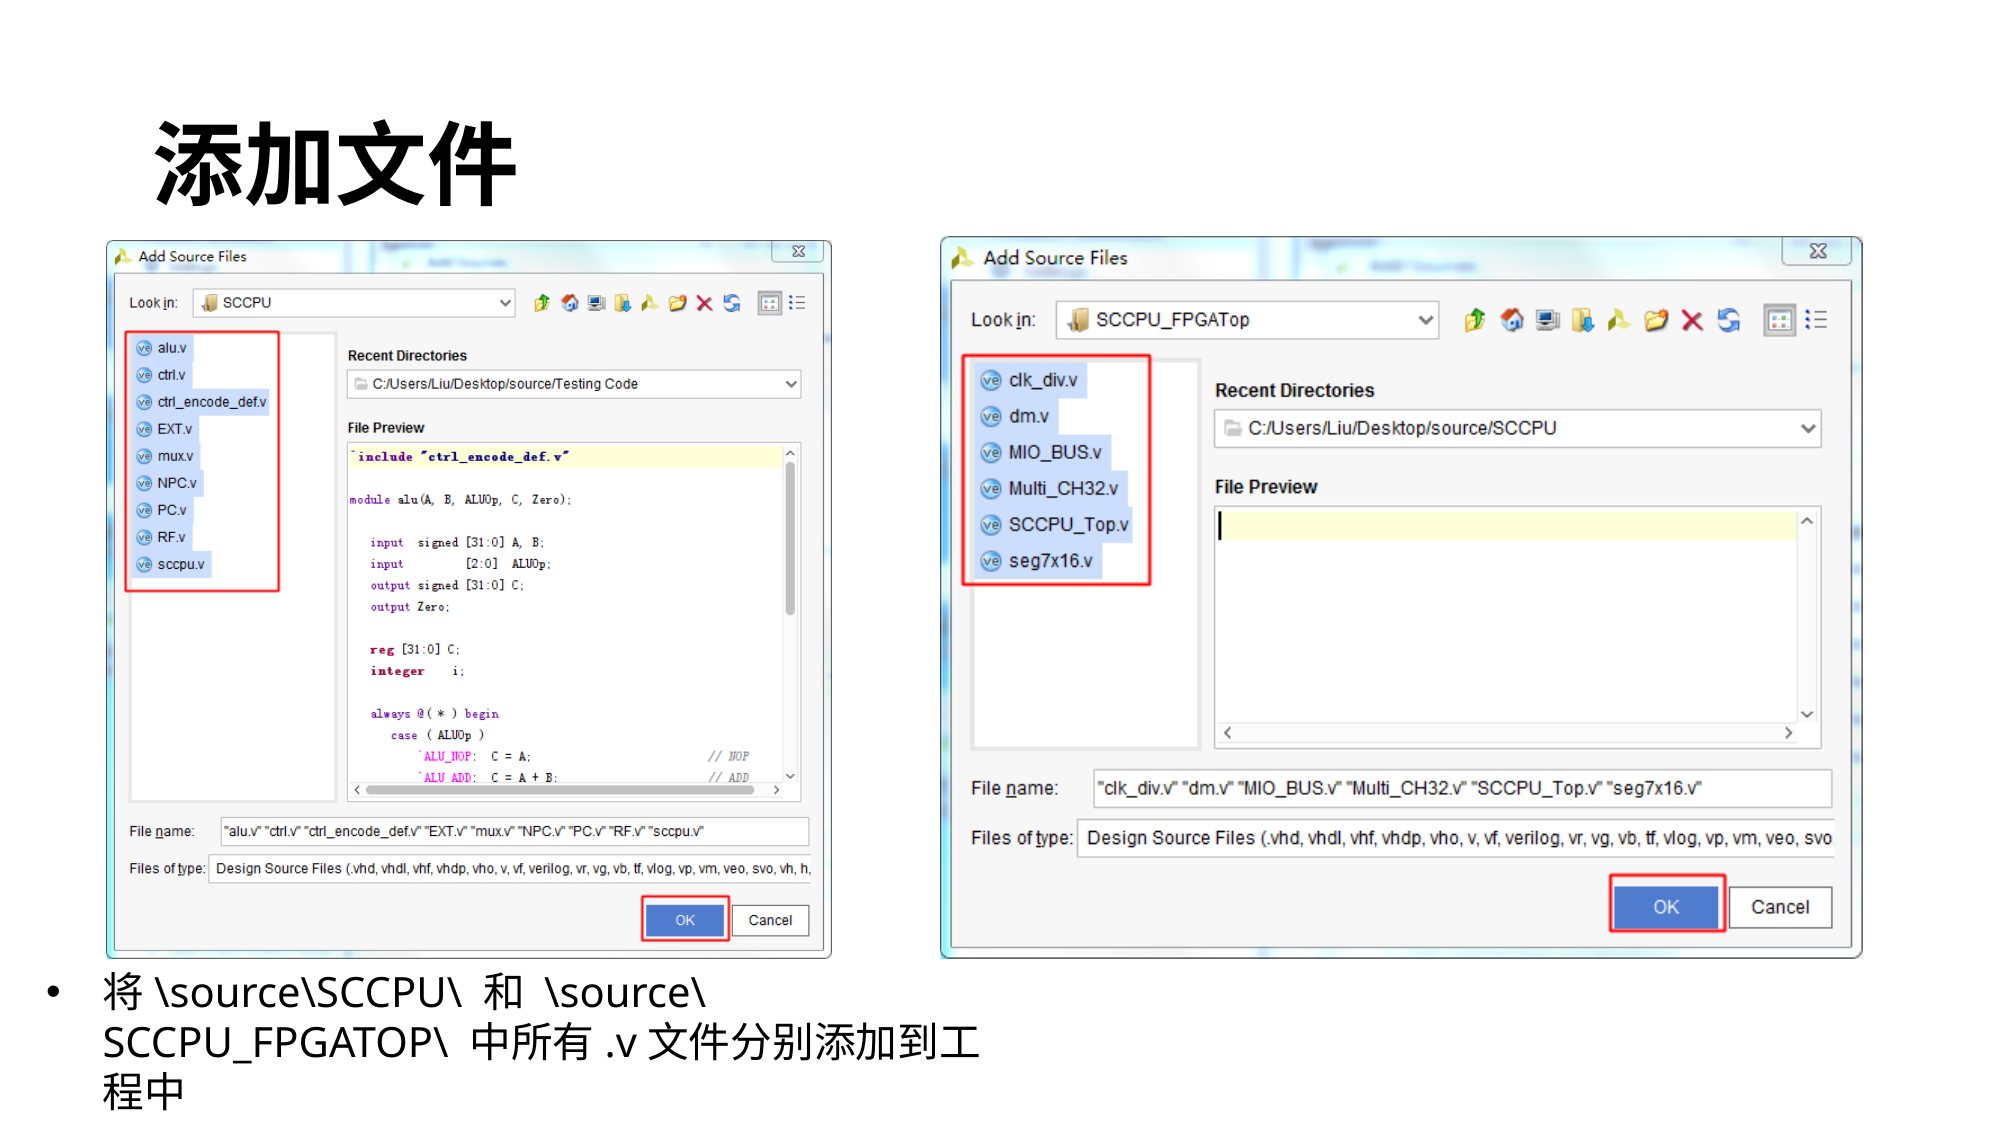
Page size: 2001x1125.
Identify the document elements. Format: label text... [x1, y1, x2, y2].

text_box 将\source\SCCPU\ 和 \source\SCCPU_FPGATOP\ 中所有.v文件分别添加到工程中 [31, 958, 1032, 1124]
picture [106, 240, 832, 959]
title 添加文件 [137, 59, 1863, 278]
picture [940, 236, 1863, 959]
